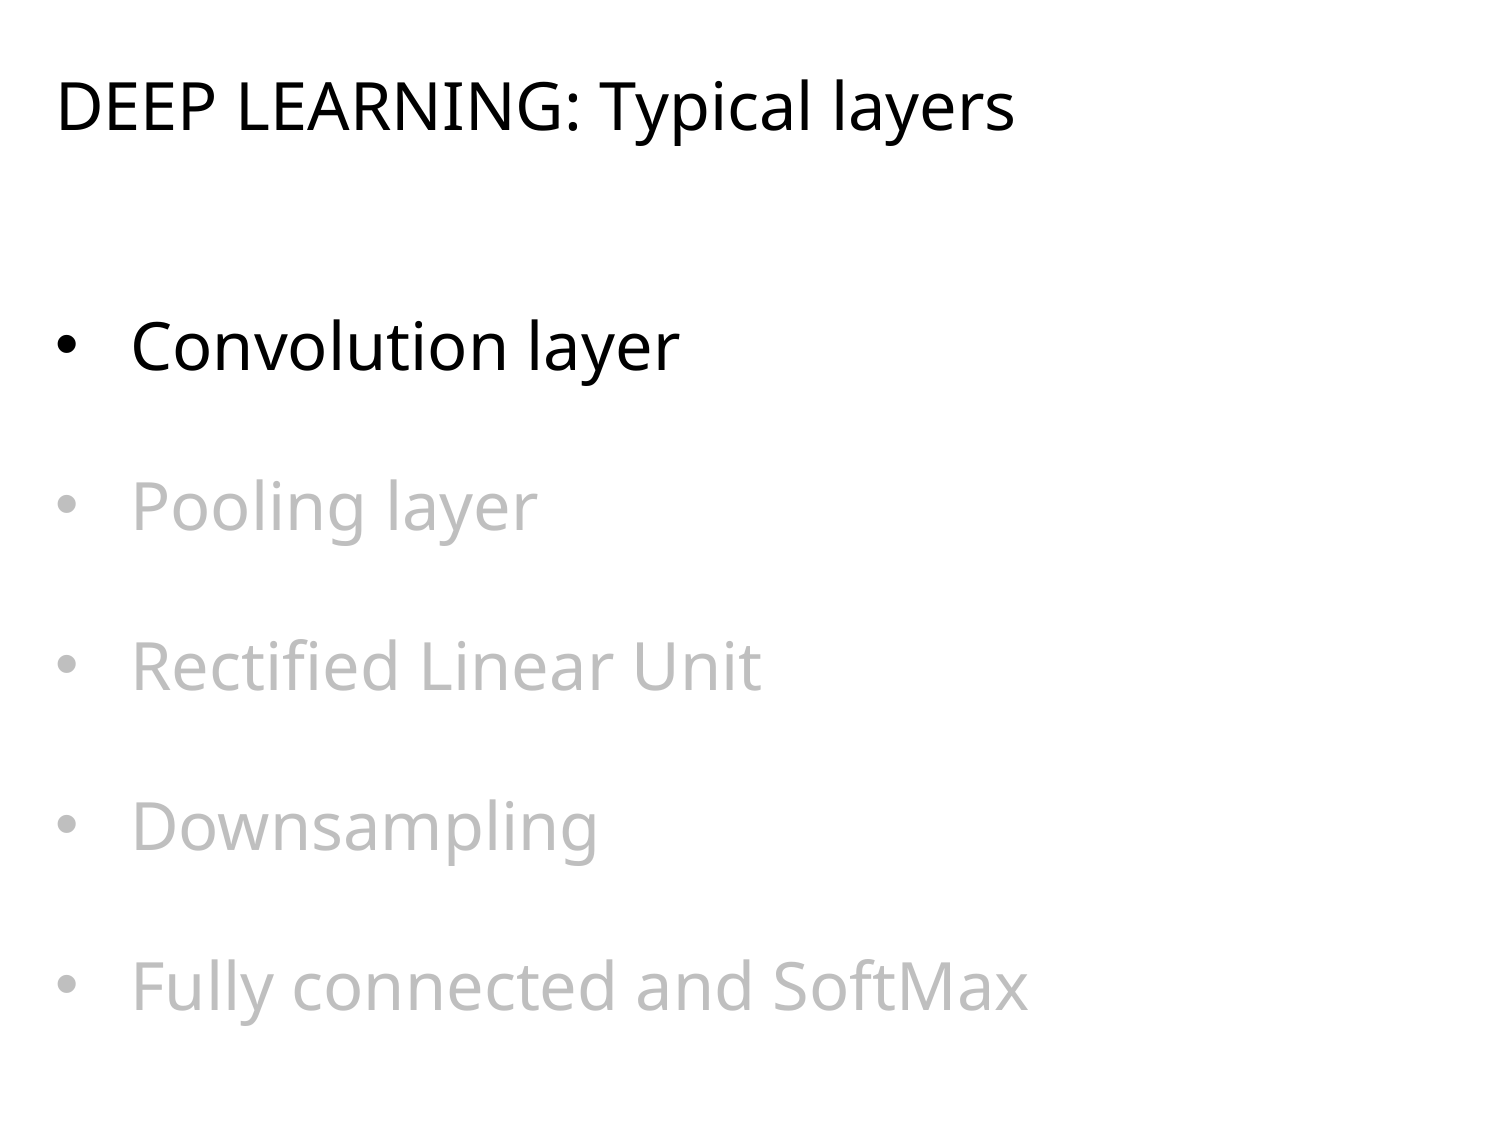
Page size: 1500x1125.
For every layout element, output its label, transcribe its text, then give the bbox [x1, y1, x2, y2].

text_box DEEP LEARNING: Typical layers Convolution layer Pooling layer Rectified Linear Unit Downsampling Fully connected and SoftMax [40, 56, 1046, 1111]
